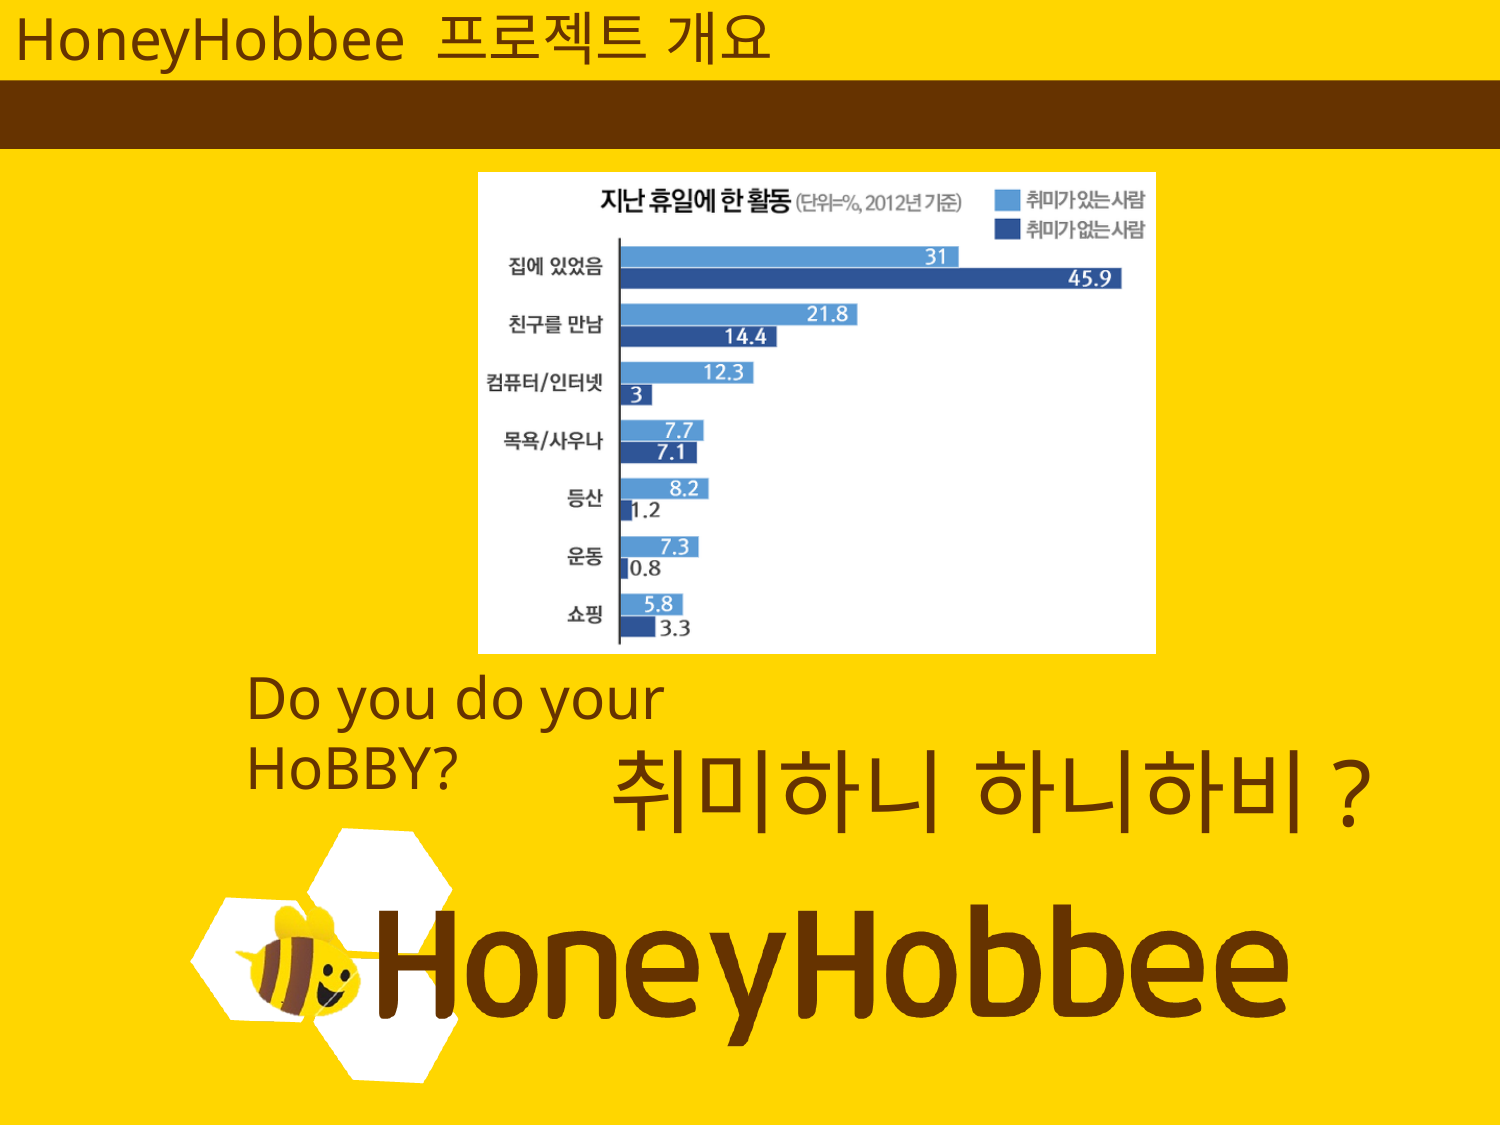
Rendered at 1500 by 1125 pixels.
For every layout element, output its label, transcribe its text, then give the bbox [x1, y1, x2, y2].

text_box 취미하니 하니하비? [594, 727, 1328, 822]
text_box Do you do your HoBBY? [230, 653, 845, 809]
picture [478, 172, 1156, 655]
text_box HoneyHobbee 프로젝트 개요 [0, 0, 1182, 78]
text_box [0, 78, 1500, 151]
picture [190, 823, 1389, 1125]
